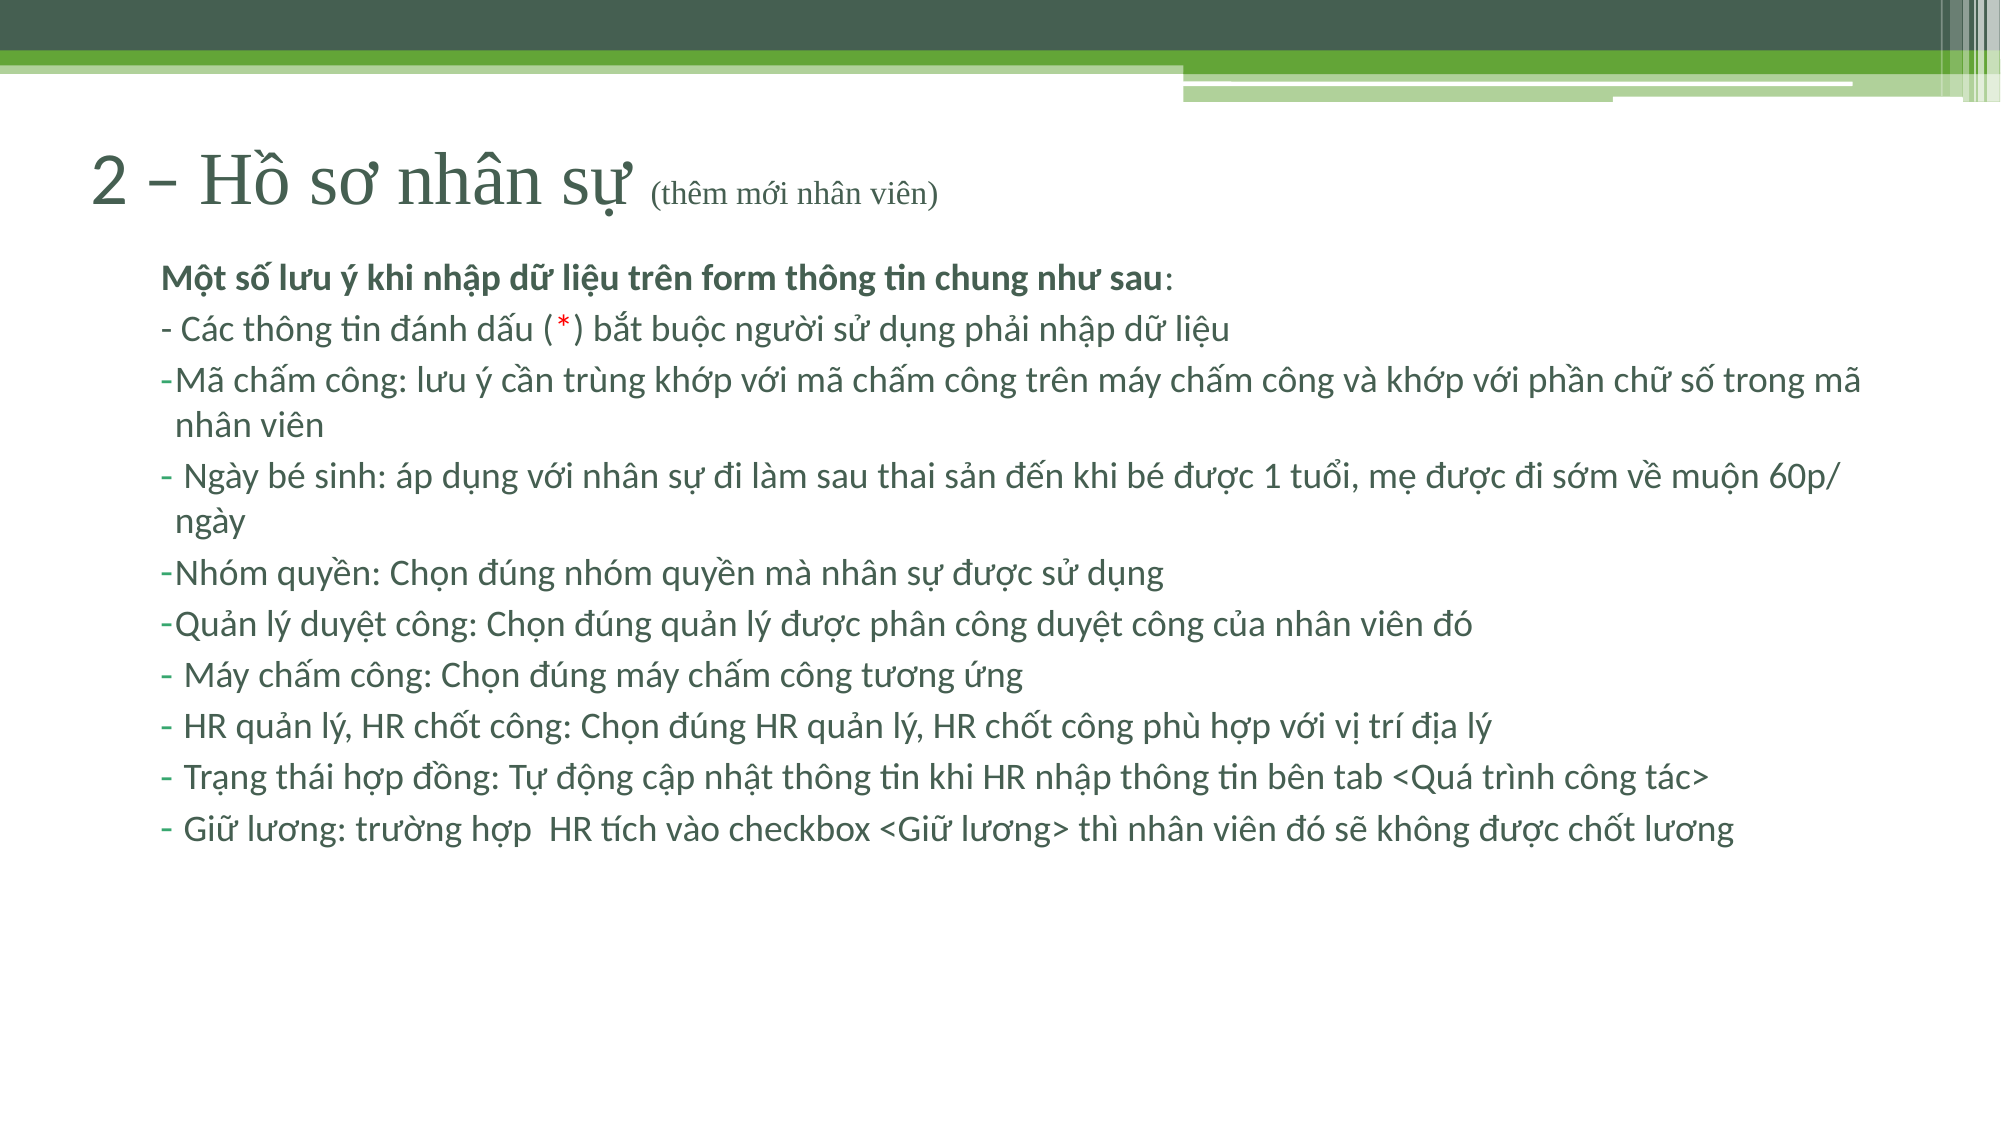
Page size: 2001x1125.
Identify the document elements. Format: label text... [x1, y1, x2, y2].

list Một số lưu ý khi nhập dữ liệu trên form thông tin chung như sau: - Các thông tin đánh dấu (*) bắt buộc người sử dụng phải nhập dữ liệu Mã chấm công: lưu ý cần trùng khớp với mã chấm công trên máy chấm công và khớp với phần chữ số trong mã nhân viên Ngày bé sinh: áp dụng với nhân sự đi làm sau thai sản đến khi bé được 1 tuổi, mẹ được đi sớm về muộn 60p/ ngày Nhóm quyền: Chọn đúng nhóm quyền mà nhân sự được sử dụng Quản lý duyệt công: Chọn đúng quản lý được phân công duyệt công của nhân viên đó Máy chấm công: Chọn đúng máy chấm công tương ứng HR quản lý, HR chốt công: Chọn đúng HR quản lý, HR chốt công phù hợp với vị trí địa lý Trạng thái hợp đồng: Tự động cập nhật thông tin khi HR nhập thông tin bên tab <Quá trình công tác> Giữ lương: trường hợp HR tích vào checkbox <Giữ lương> thì nhân viên đó sẽ không được chốt lương [99, 237, 1900, 947]
title 2 – Hồ sơ nhân sự (thêm mới nhân viên) [75, 87, 1875, 263]
